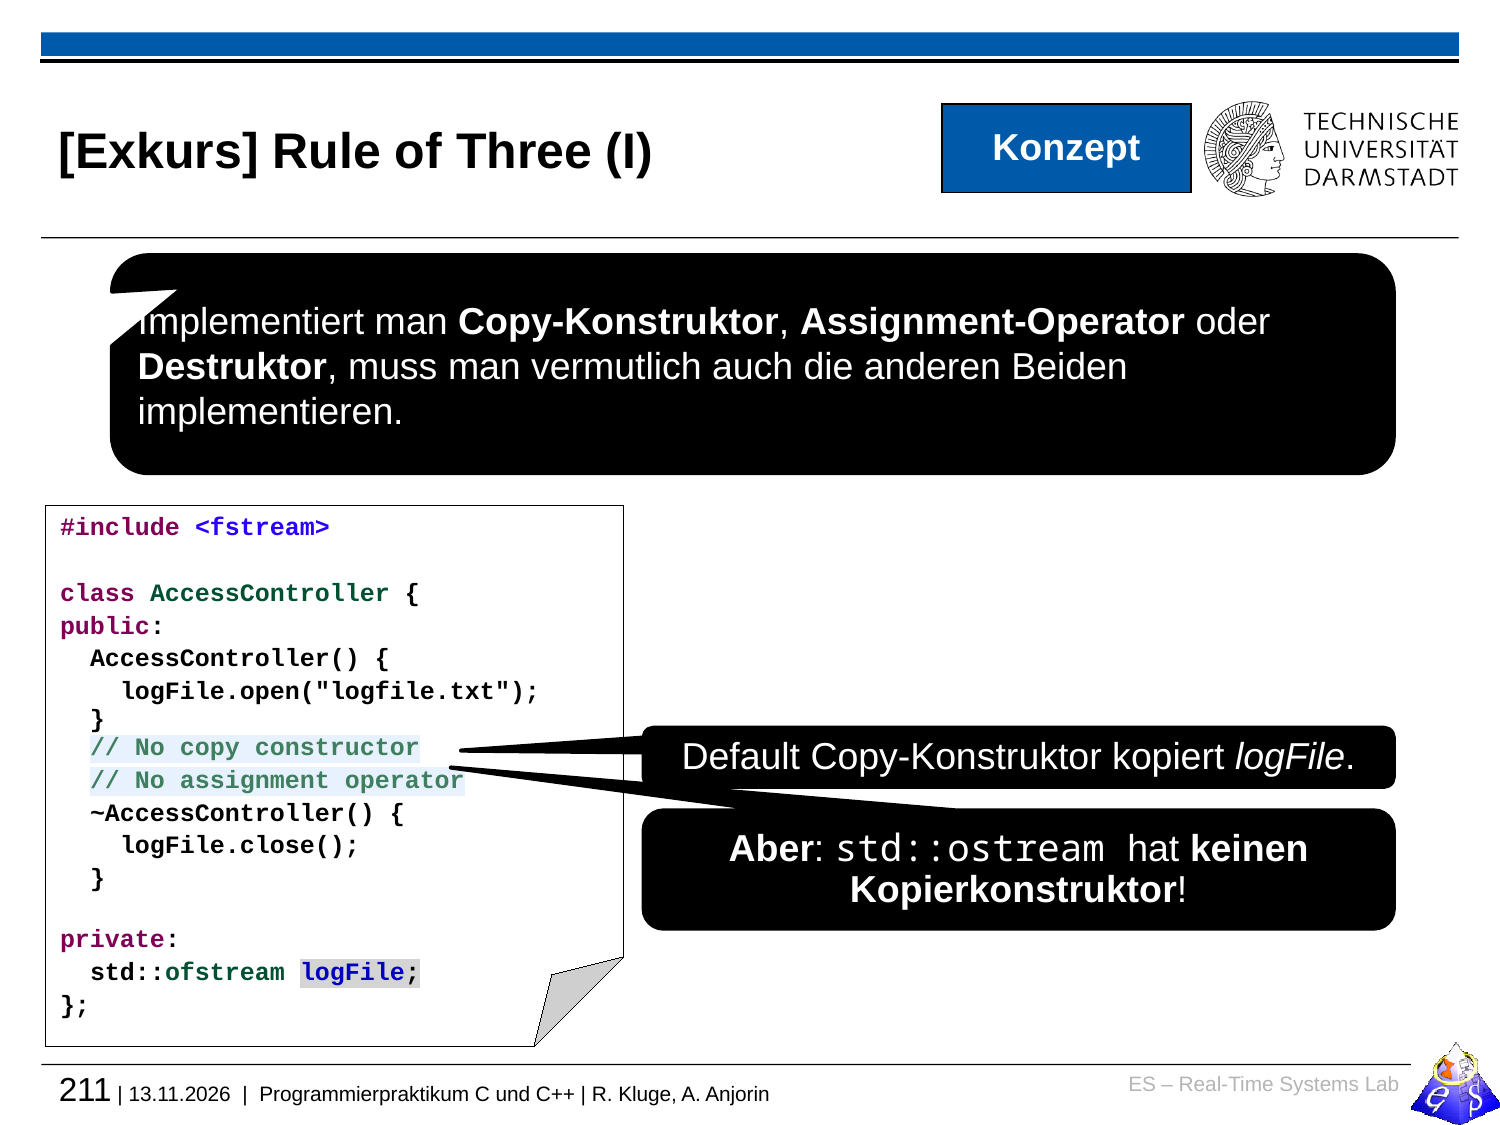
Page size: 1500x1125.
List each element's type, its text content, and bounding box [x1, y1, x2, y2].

picture [1187, 84, 1483, 214]
picture [1411, 1041, 1500, 1125]
title [Exkurs] Rule of Three (I) [58, 80, 1187, 218]
text_box #include <fstream> class AccessController { public: AccessController() { logFile.open("logfile.txt"); } // No copy constructor // No assignment operator ~AccessController() { logFile.close(); } private: std::ofstream logFile; }; [45, 505, 624, 1047]
text_box Aber: std::ostream hat keinen Kopierkonstruktor! [448, 765, 1396, 931]
text_box Implementiert man Copy-Konstruktor, Assignment-Operator oder Destruktor, muss man vermutlich auch die anderen Beiden implementieren. [109, 253, 1396, 476]
text_box Default Copy-Konstruktor kopiert logFile. [459, 725, 1396, 789]
text_box Konzept [941, 104, 1191, 193]
